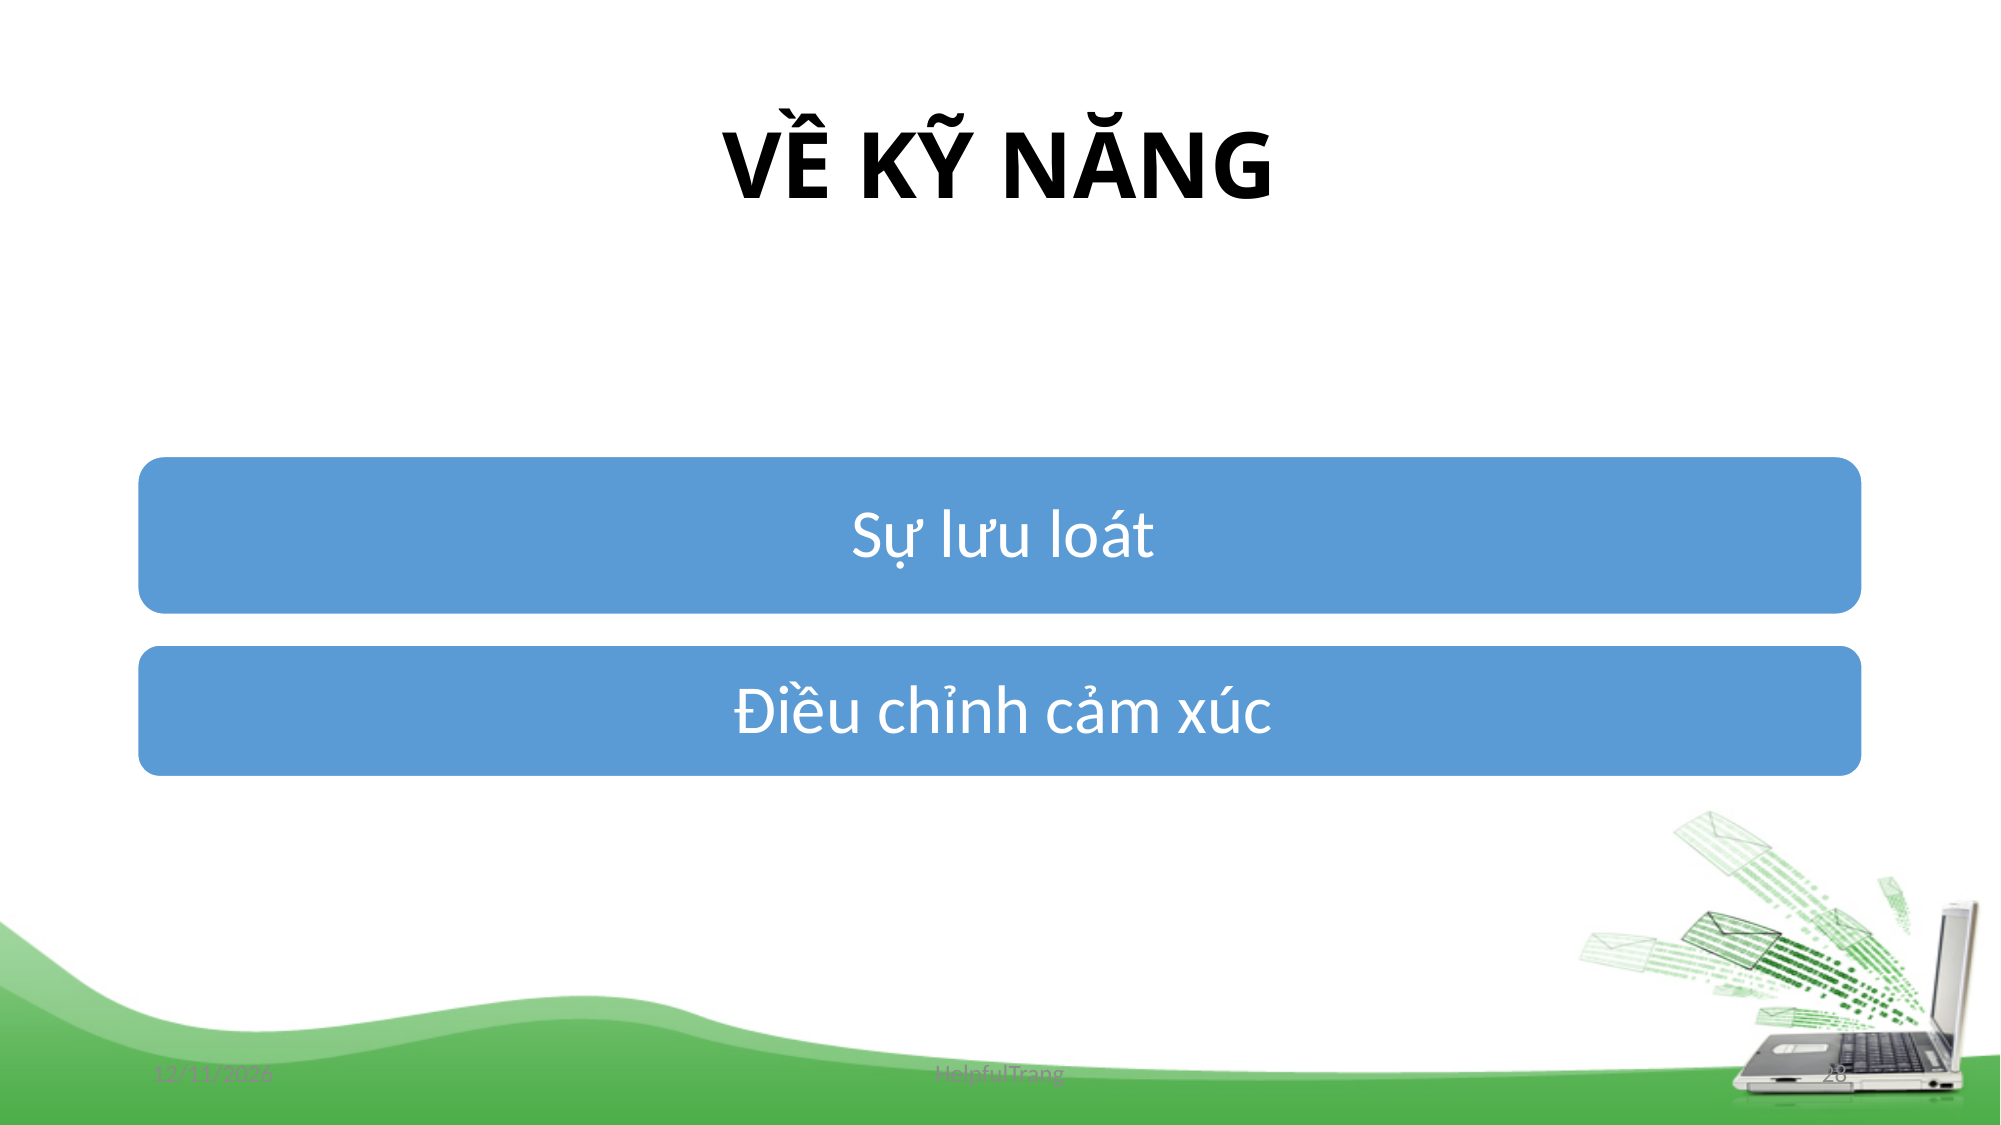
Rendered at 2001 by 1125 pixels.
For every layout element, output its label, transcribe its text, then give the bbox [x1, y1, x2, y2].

picture [0, 0, 2001, 1125]
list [137, 299, 1863, 934]
slide_number 28 [1412, 1042, 1863, 1103]
title VỀ KỸ NĂNG [137, 59, 1863, 278]
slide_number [137, 1042, 588, 1103]
footer HelpfulTrang [662, 1042, 1338, 1103]
